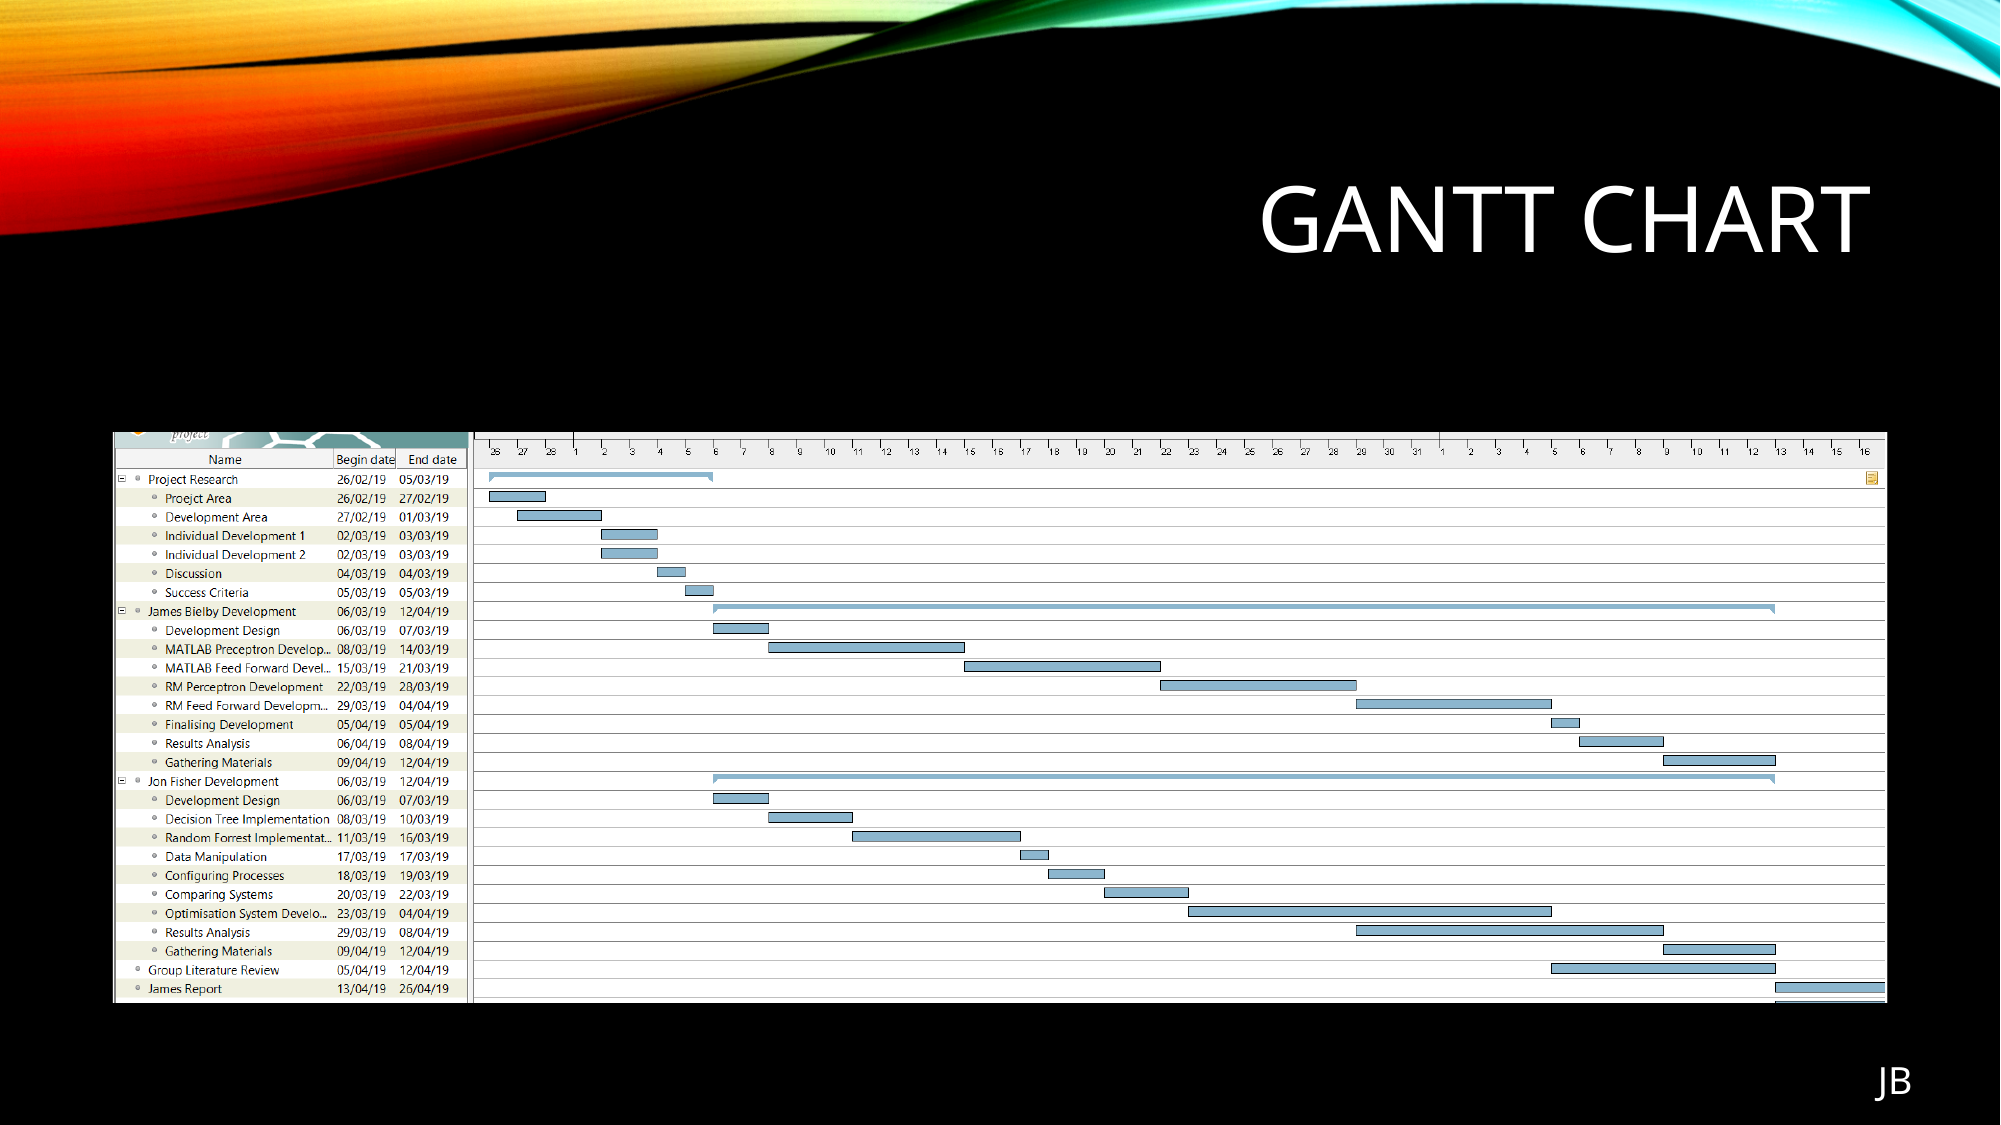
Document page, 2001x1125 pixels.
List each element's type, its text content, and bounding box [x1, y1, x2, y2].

picture [0, 0, 2000, 237]
title Gantt Chart [112, 237, 1888, 280]
picture [0, 432, 2000, 1125]
